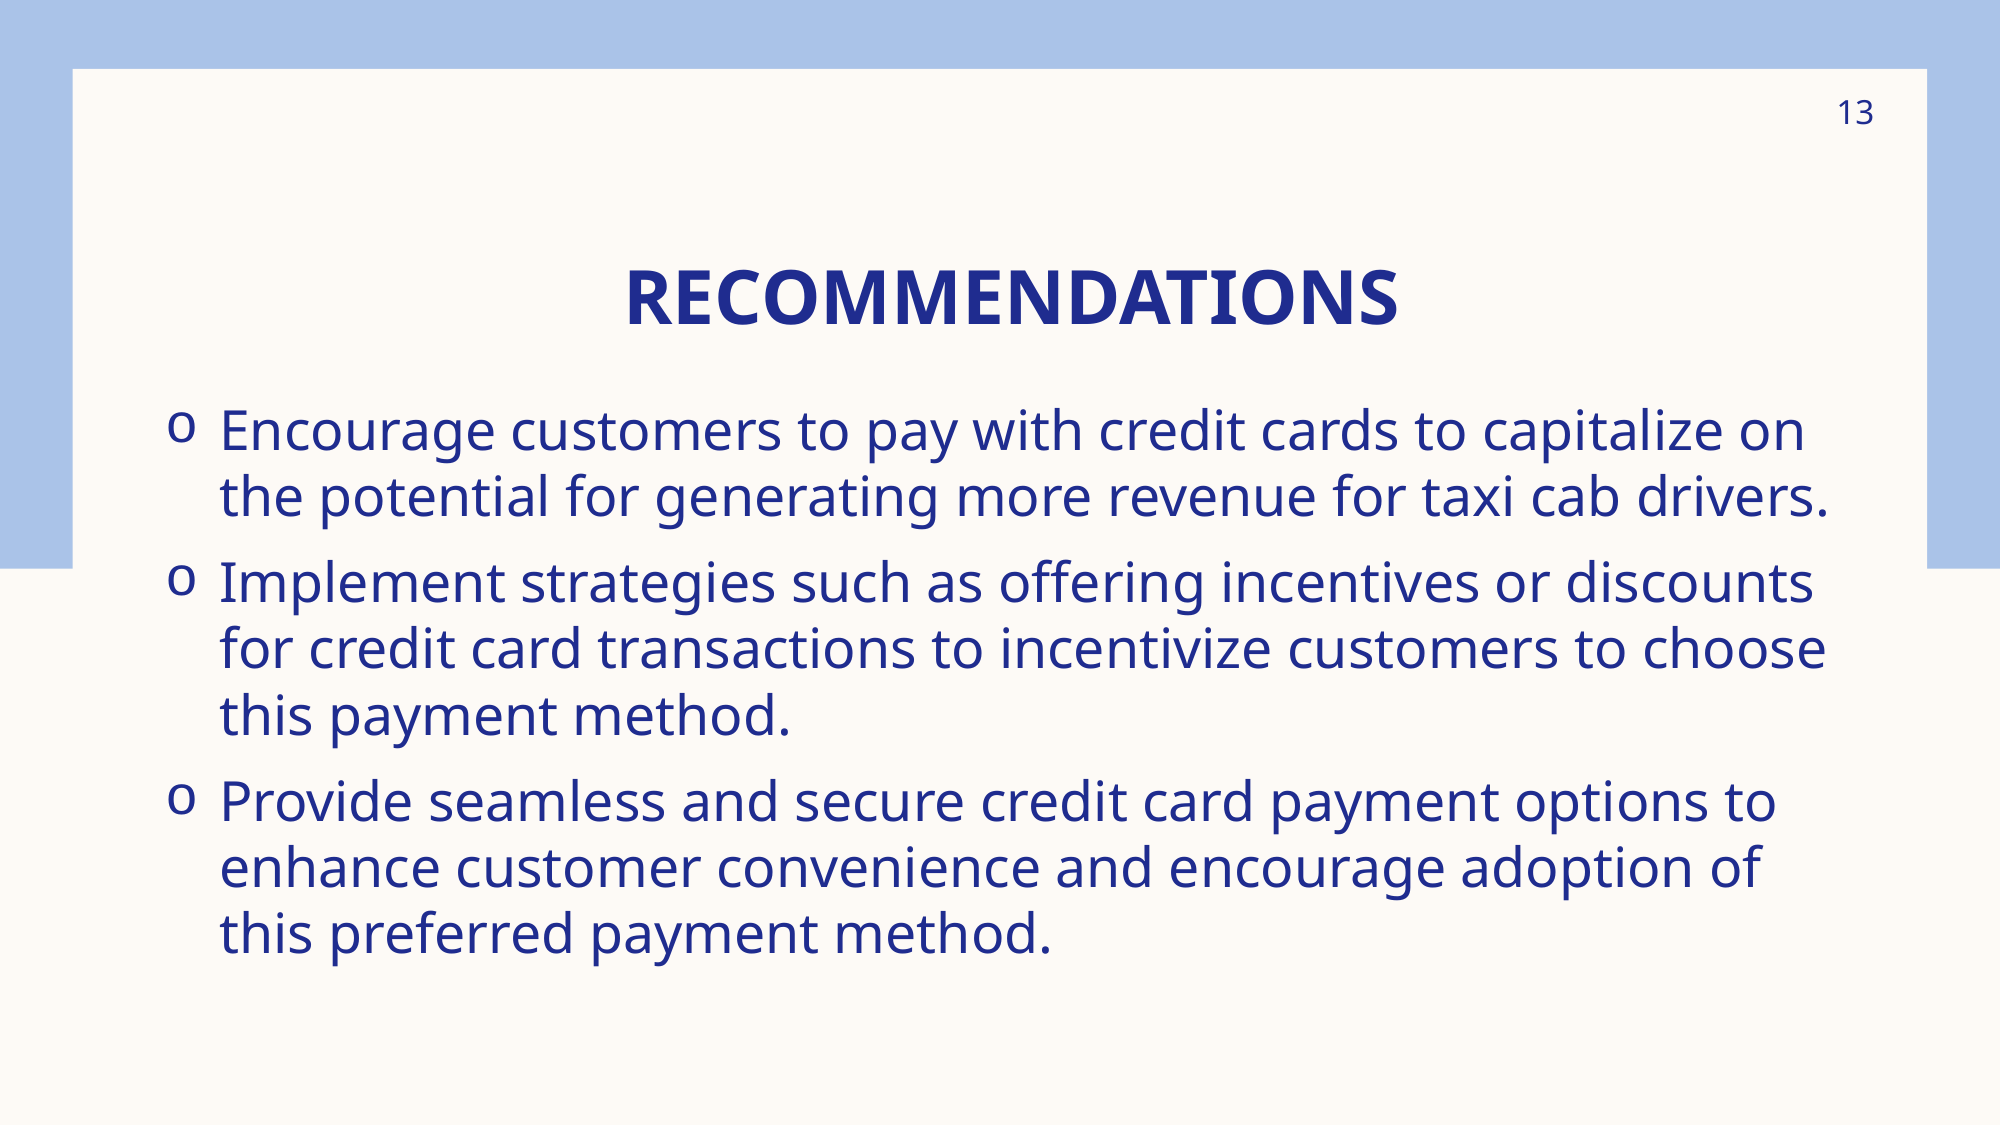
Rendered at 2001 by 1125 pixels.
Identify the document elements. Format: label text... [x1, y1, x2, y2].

title recommendations [150, 173, 1875, 340]
slide_number 13 [1699, 75, 1875, 153]
list Encourage customers to pay with credit cards to capitalize on the potential for generating more revenue for taxi cab drivers. Implement strategies such as offering incentives or discounts for credit card transactions to incentivize customers to choose this payment method. Provide seamless and secure credit card payment options to enhance customer convenience and encourage adoption of this preferred payment method. [150, 379, 1875, 1028]
